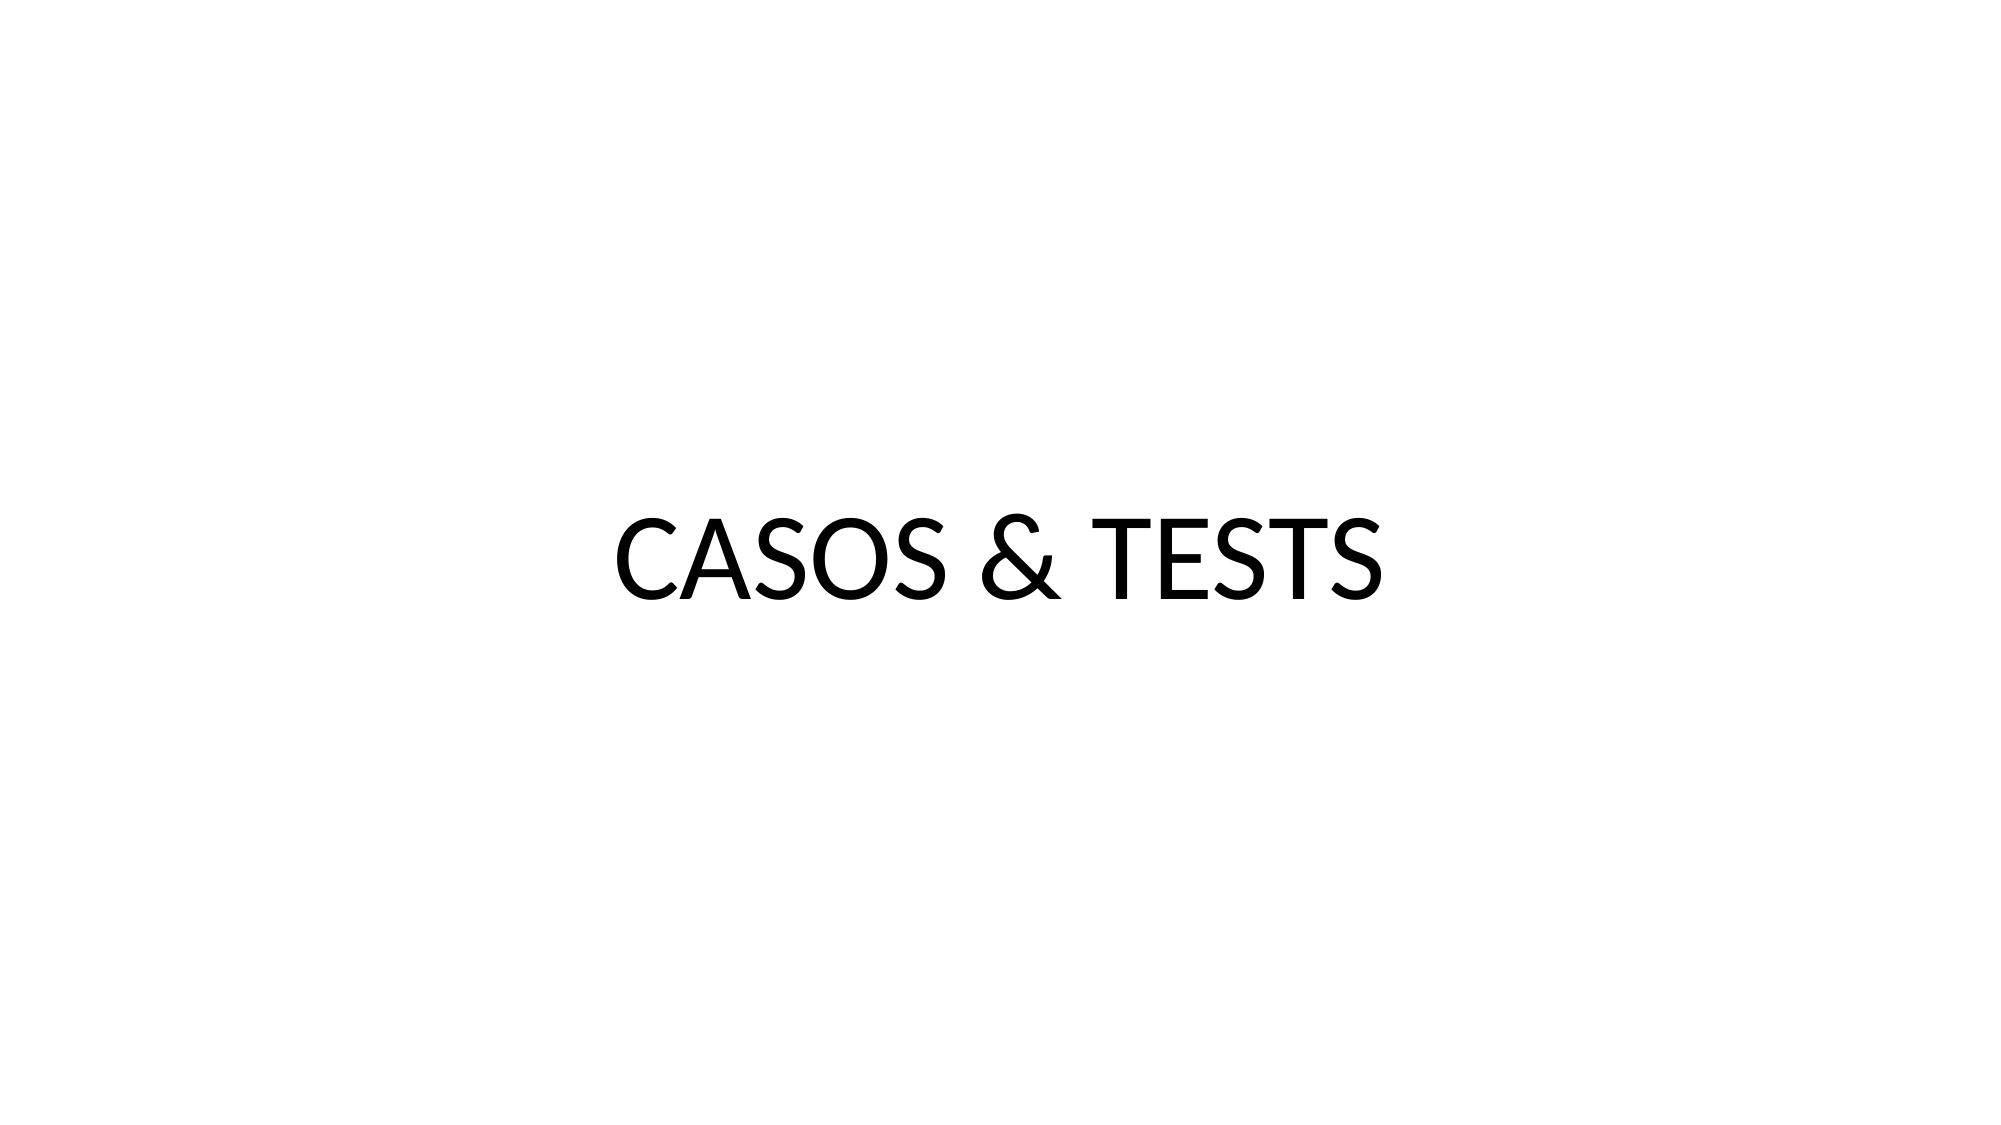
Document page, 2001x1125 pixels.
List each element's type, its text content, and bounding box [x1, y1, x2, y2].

text_box CASOS & TESTS [598, 466, 1402, 632]
